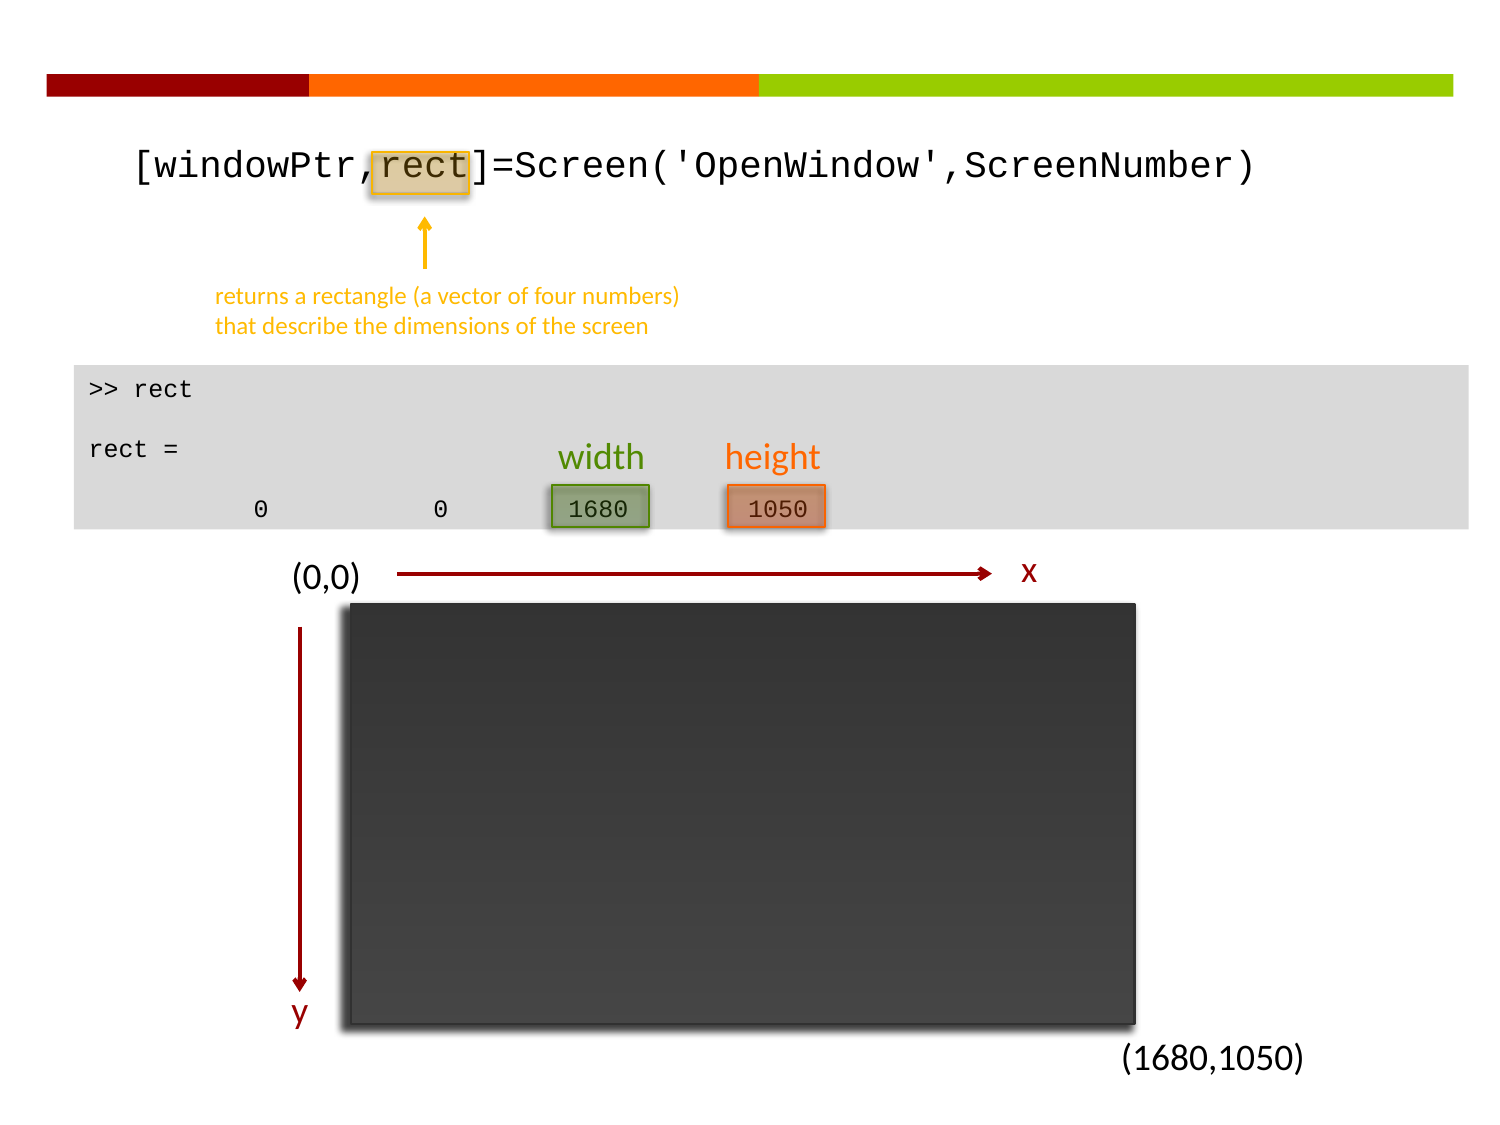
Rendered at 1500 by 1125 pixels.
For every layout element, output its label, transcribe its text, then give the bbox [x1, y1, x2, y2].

text_box (0,0) [276, 544, 398, 605]
text_box height [709, 424, 863, 485]
text_box y [276, 978, 346, 1039]
text_box [350, 603, 1136, 1025]
text_box [727, 485, 826, 528]
text_box x [1006, 538, 1076, 598]
text_box returns a rectangle (a vector of four numbers) that describe the dimensions of the screen [200, 272, 706, 347]
text_box [551, 485, 650, 528]
text_box [windowPtr,rect]=Screen('OpenWindow',ScreenNumber) [117, 133, 1374, 193]
text_box [371, 151, 470, 195]
text_box (1680,1050) [1106, 1025, 1330, 1085]
text_box >> rect rect = 0 0 1680 1050 [73, 365, 1469, 530]
text_box width [543, 424, 696, 485]
